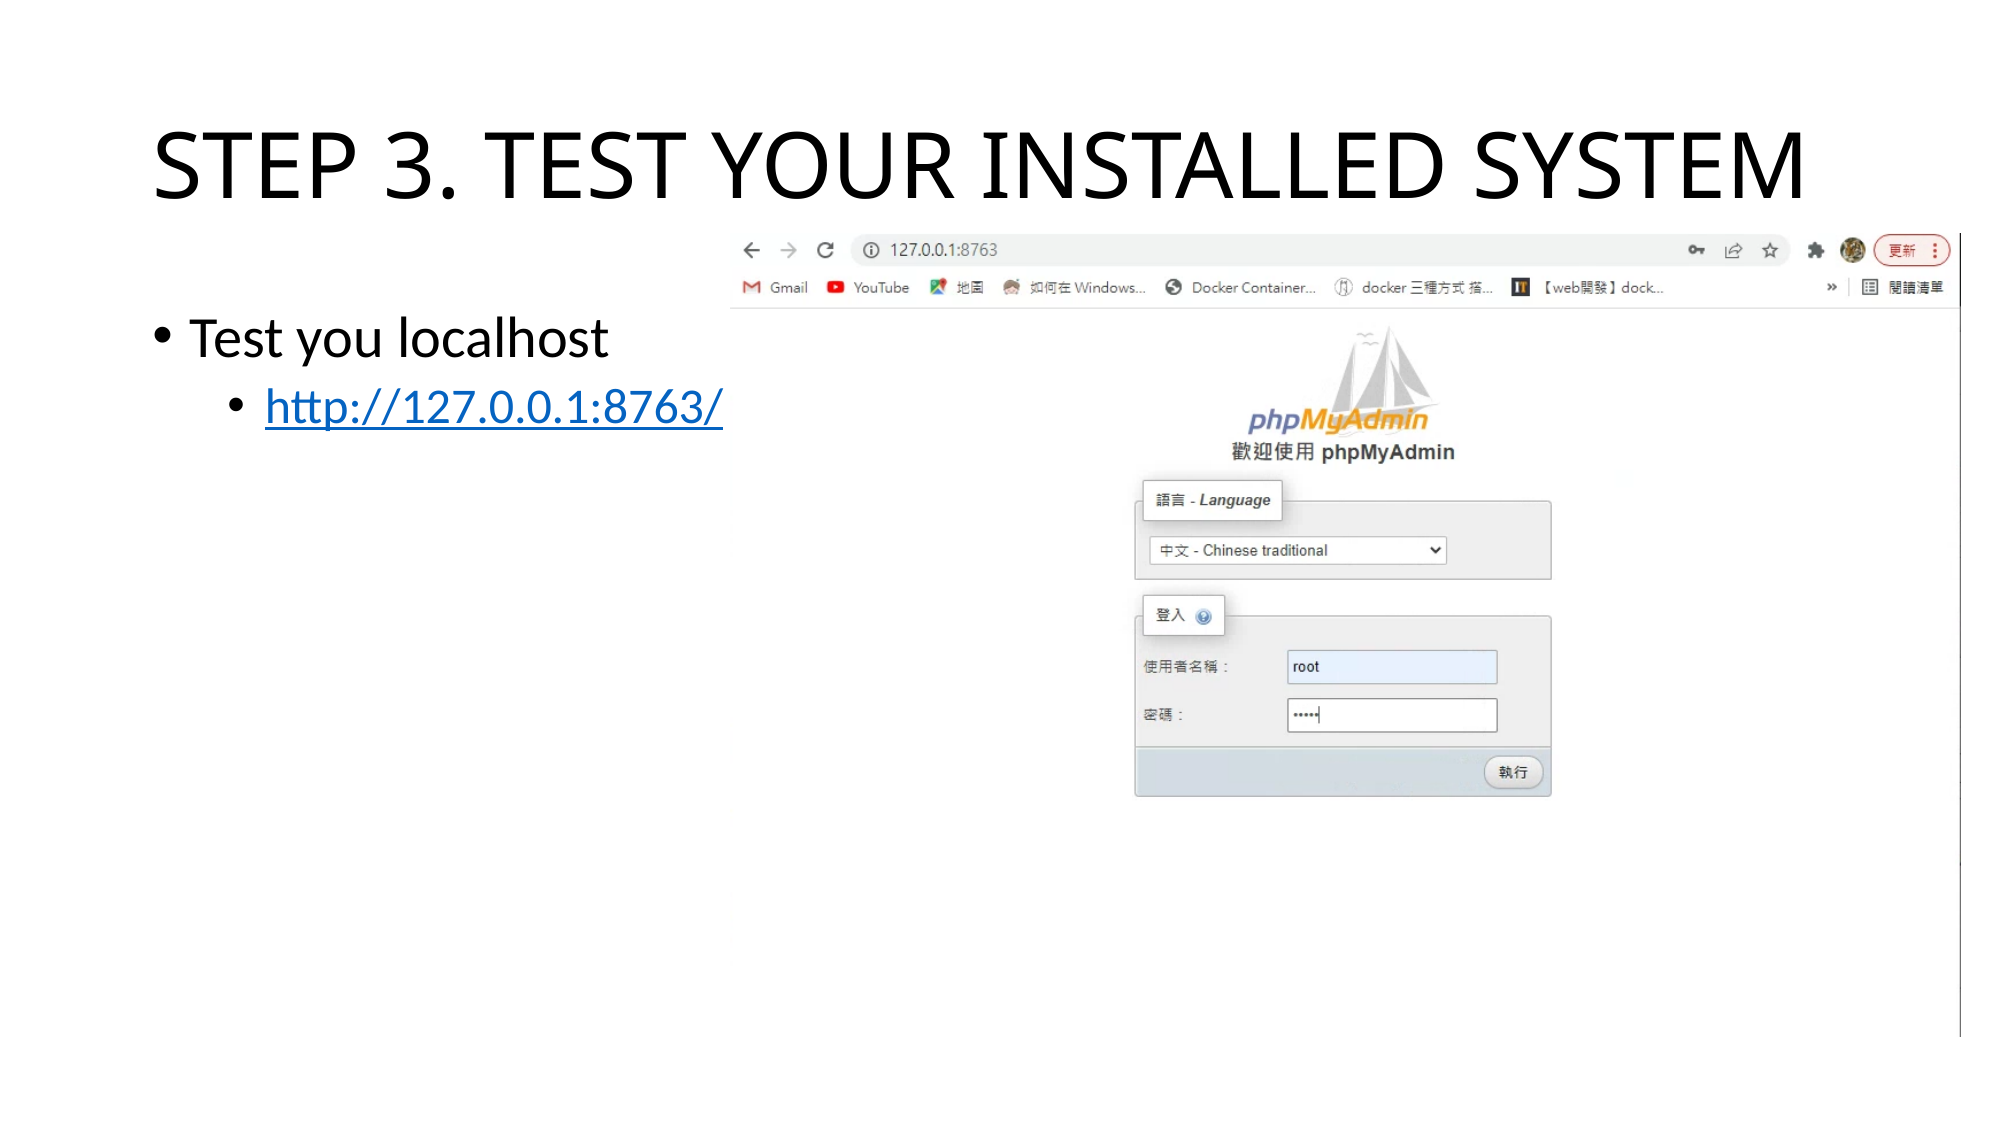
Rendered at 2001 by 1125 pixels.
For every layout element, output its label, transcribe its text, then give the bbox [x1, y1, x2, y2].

list Test you localhost http://127.0.0.1:8763/ [137, 299, 730, 1014]
picture [730, 233, 1961, 1038]
title STEP 3. TEST YOUR INSTALLED SYSTEM [137, 59, 1863, 278]
